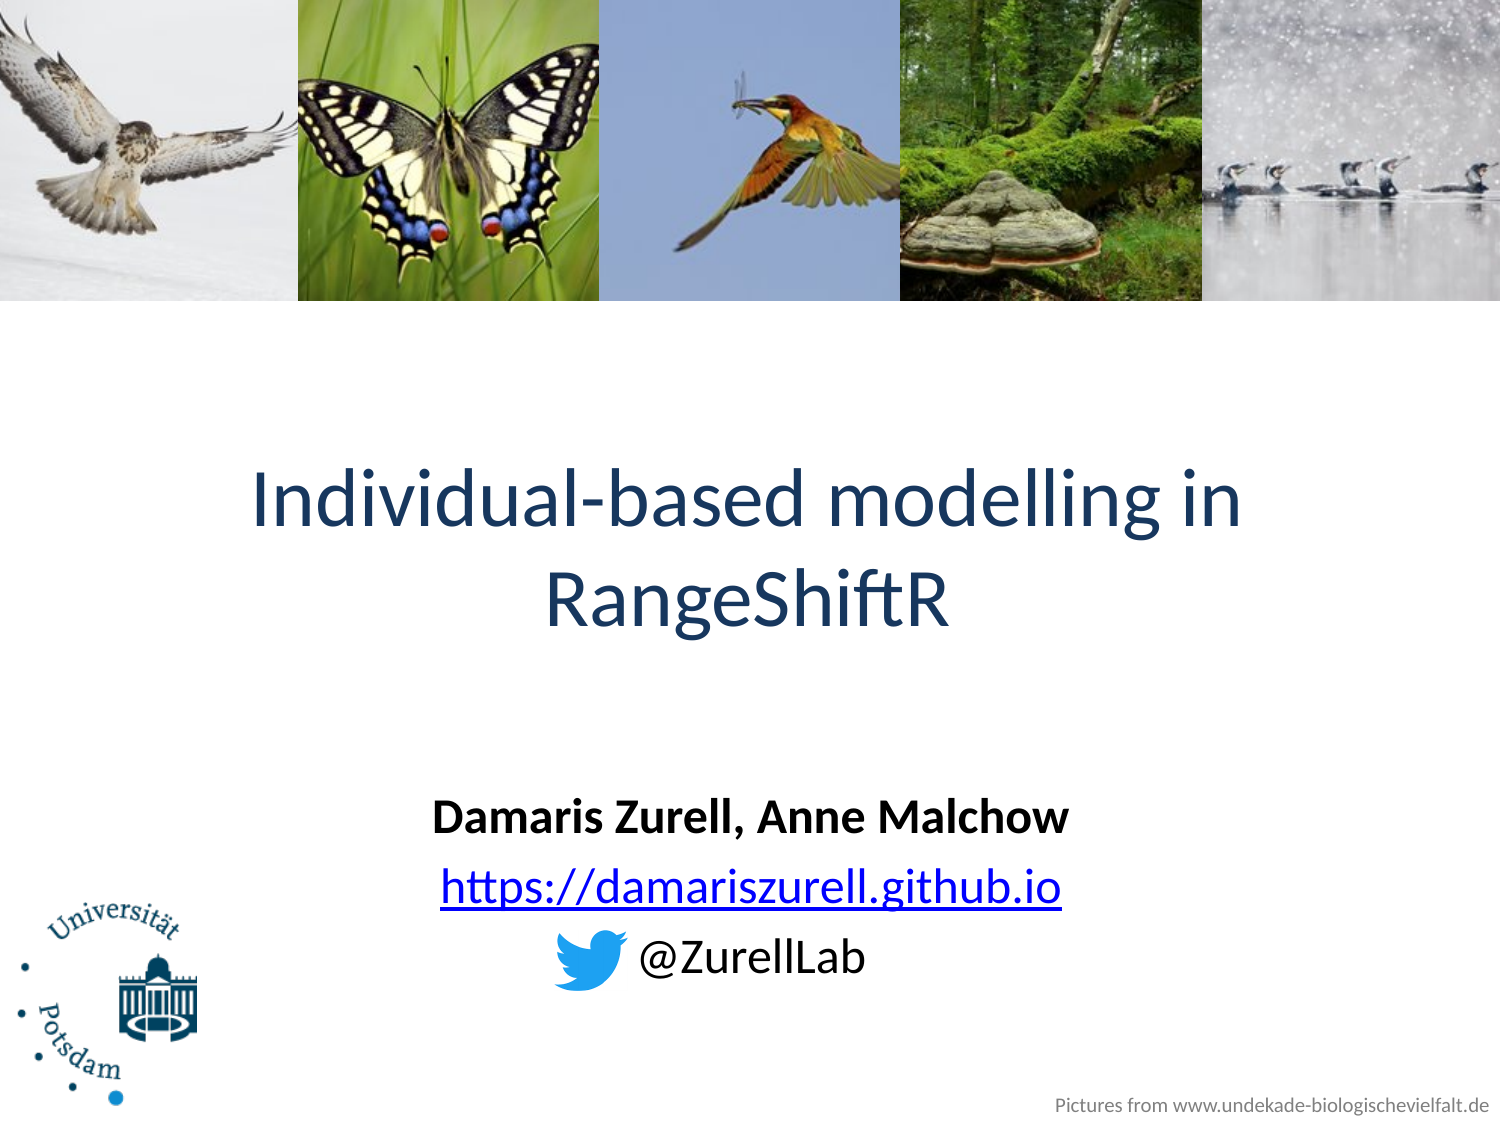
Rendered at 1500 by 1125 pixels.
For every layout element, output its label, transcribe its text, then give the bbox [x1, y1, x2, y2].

text_box Pictures from www.undekade-biologischevielfalt.de [1040, 1084, 1500, 1125]
picture [6, 902, 197, 1108]
picture [182, 991, 186, 1014]
picture [0, 0, 1500, 301]
text_box Individual-based modelling in RangeShiftR [133, 422, 1361, 664]
text_box Damaris Zurell, Anne Malchow https://damariszurell.github.io @ZurellLab [39, 784, 1463, 1005]
picture [189, 991, 193, 1014]
picture [554, 930, 629, 991]
